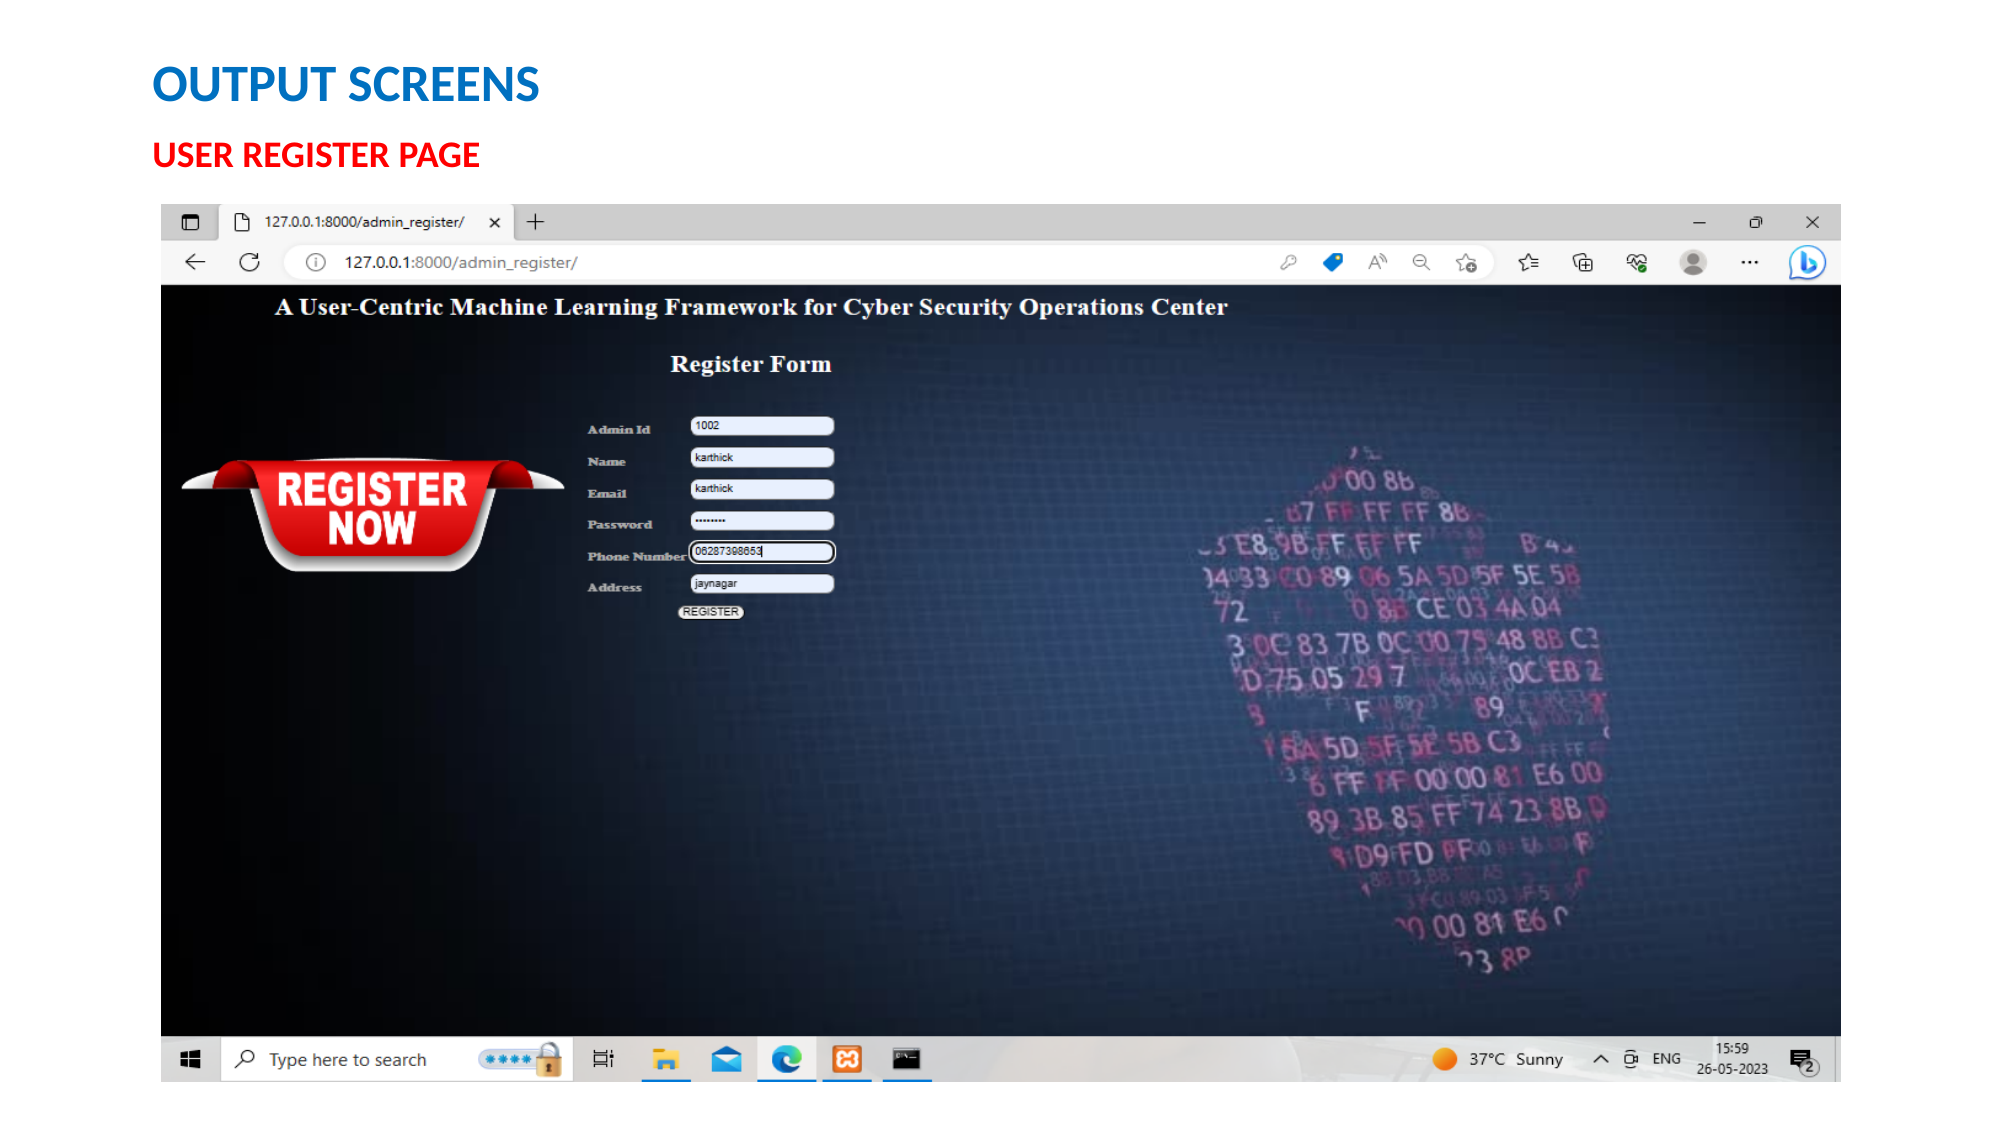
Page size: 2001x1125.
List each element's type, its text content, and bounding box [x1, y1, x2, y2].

picture [161, 204, 1841, 1082]
list USER REGISTER PAGE [137, 122, 1955, 1125]
title OUTPUT SCREENS [137, 48, 1863, 122]
